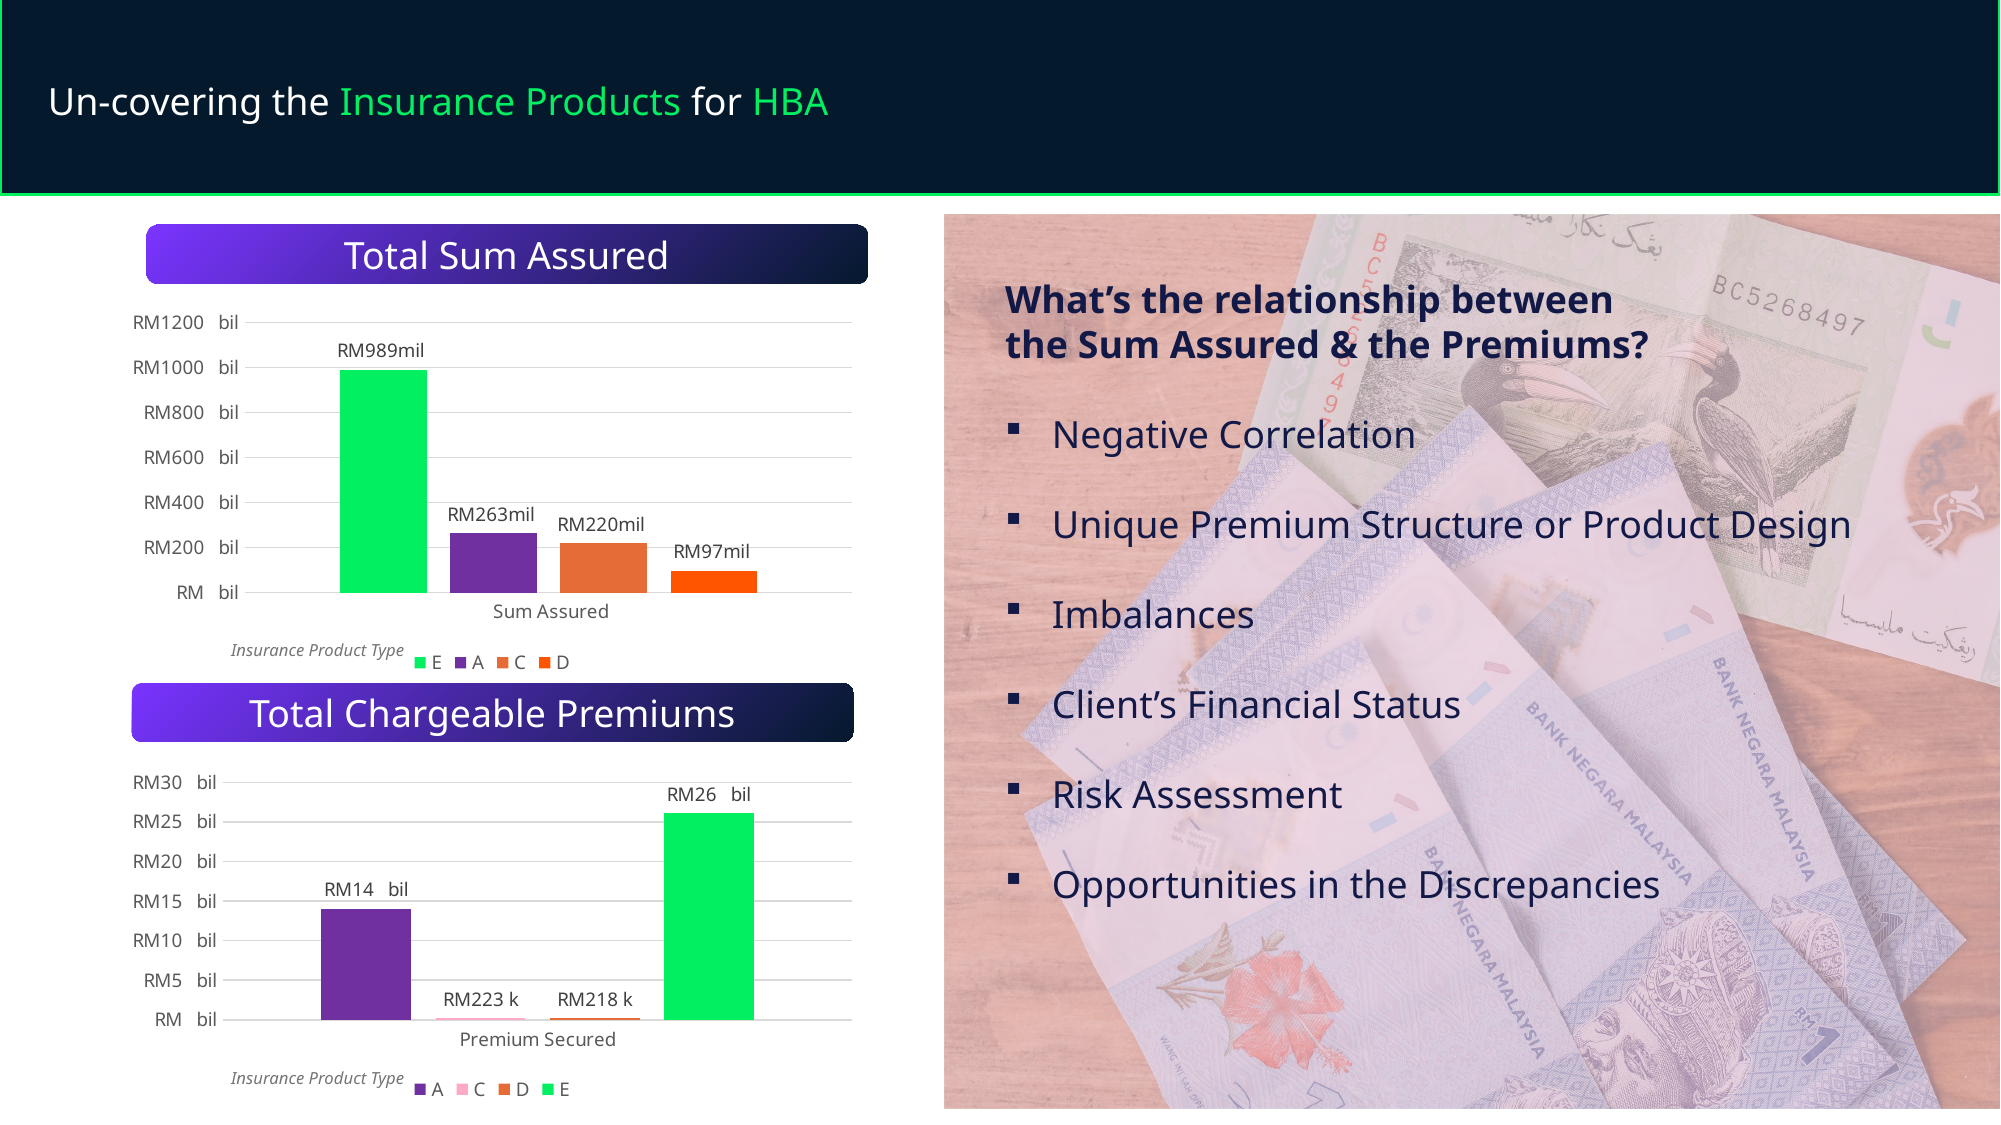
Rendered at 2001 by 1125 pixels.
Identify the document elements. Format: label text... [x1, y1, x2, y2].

text_box Total Chargeable Premiums [130, 683, 855, 744]
text_box Total Sum Assured [144, 223, 870, 286]
chart [116, 301, 868, 683]
chart [116, 761, 868, 1110]
text_box Un-covering the Insurance Products for HBA [33, 70, 1602, 131]
picture [943, 213, 2000, 1110]
text_box [0, 0, 2000, 196]
